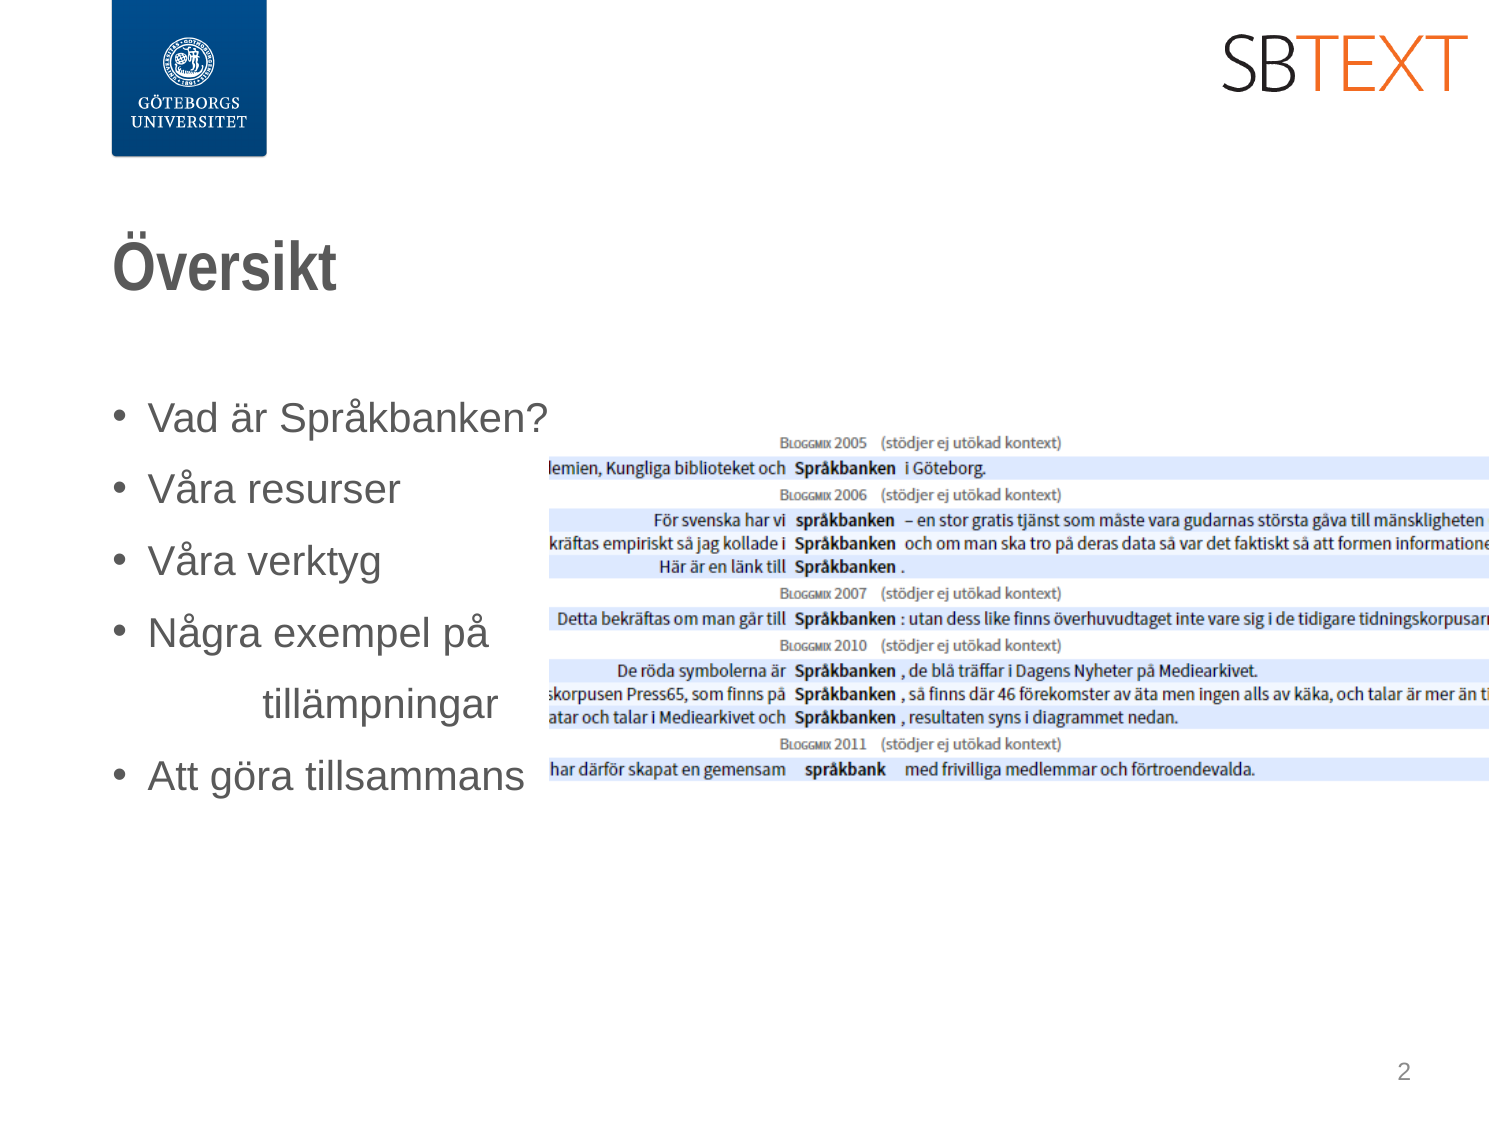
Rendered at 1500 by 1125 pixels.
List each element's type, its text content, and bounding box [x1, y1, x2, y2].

title Översikt [112, 231, 1412, 362]
list Vad är Språkbanken? Våra resurser Våra verktyg Några exempel på tillämpningar Att göra tillsammans [112, 385, 1341, 1012]
picture [110, 0, 268, 159]
picture [548, 432, 1489, 789]
slide_number 2 [1316, 1051, 1412, 1091]
picture [1205, 19, 1476, 110]
